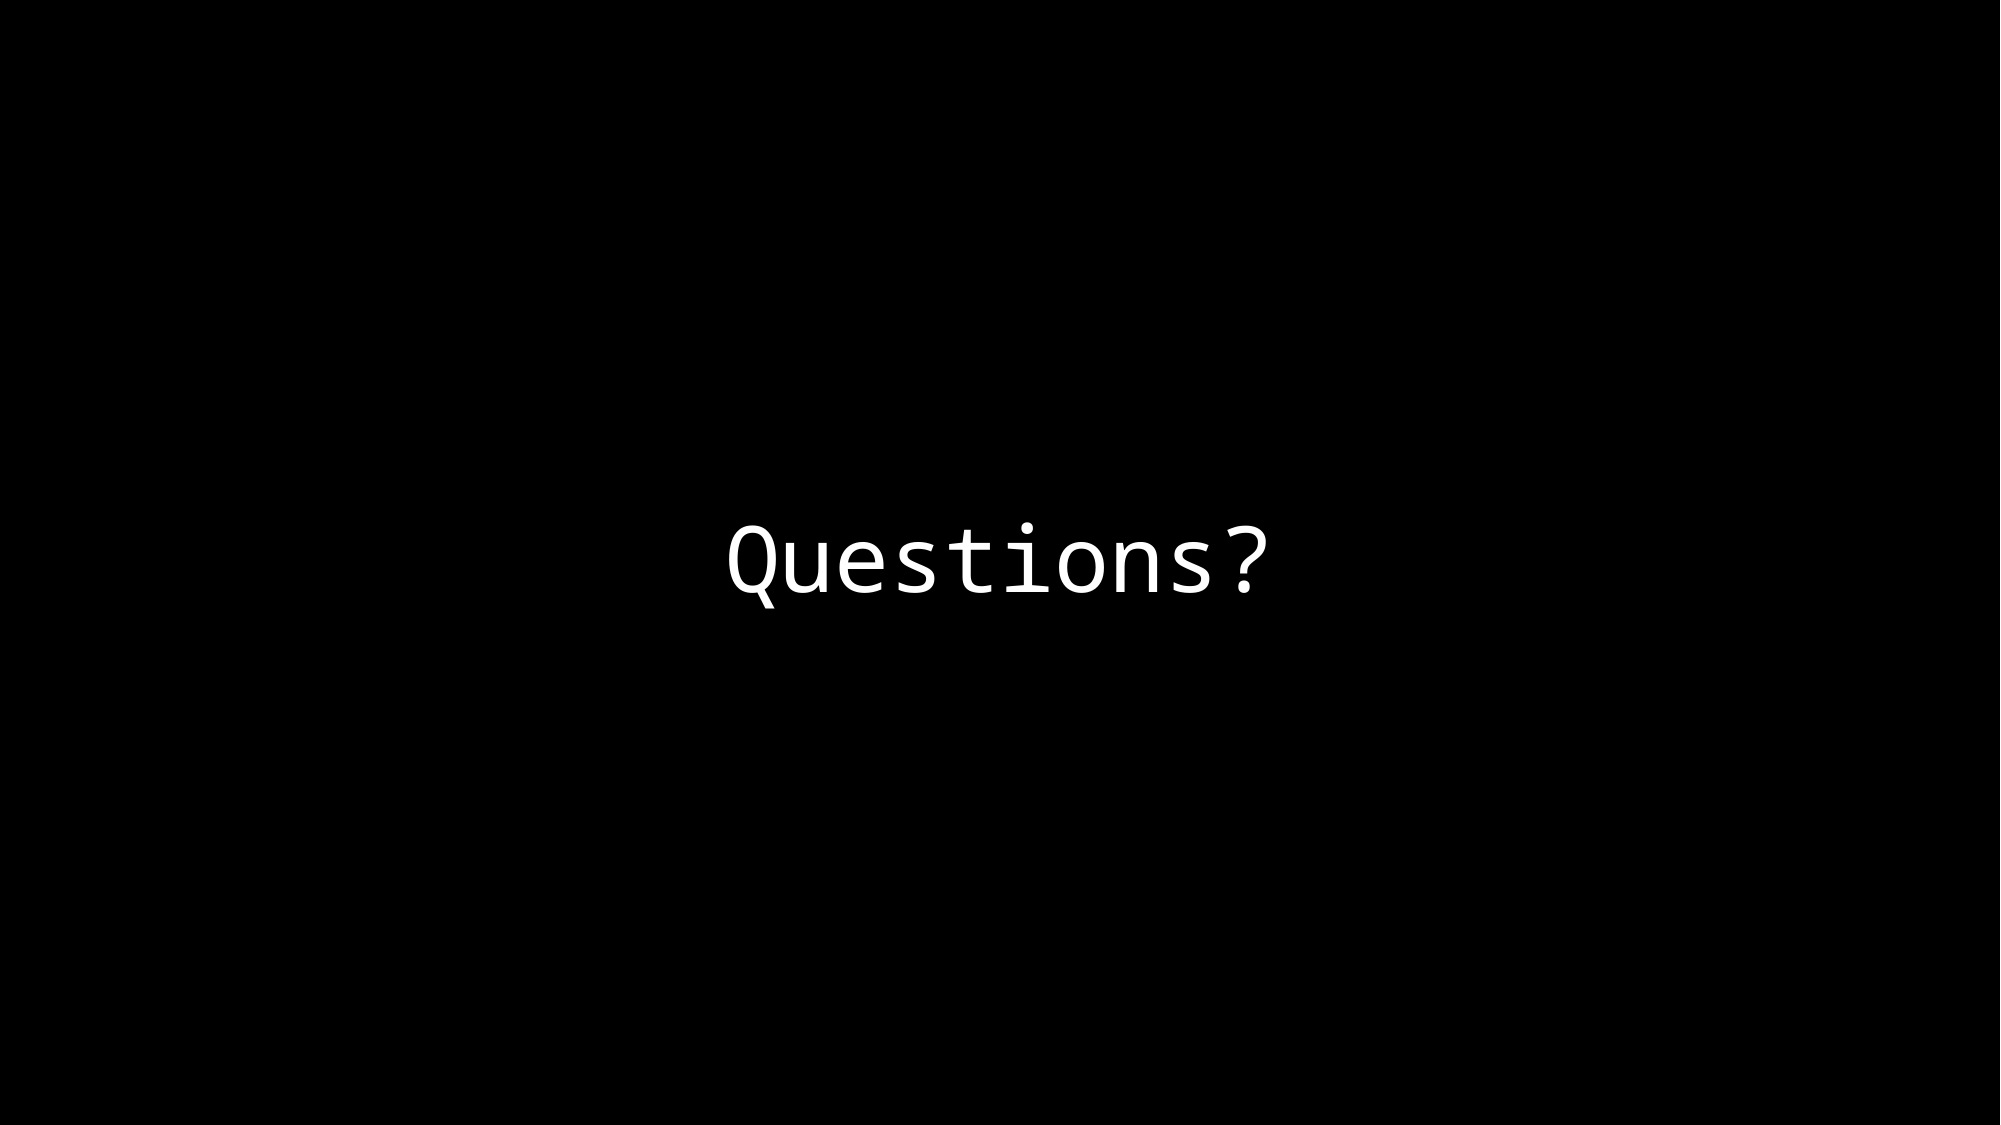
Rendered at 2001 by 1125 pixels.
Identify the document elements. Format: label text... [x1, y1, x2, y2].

title Questions? [671, 453, 1329, 672]
